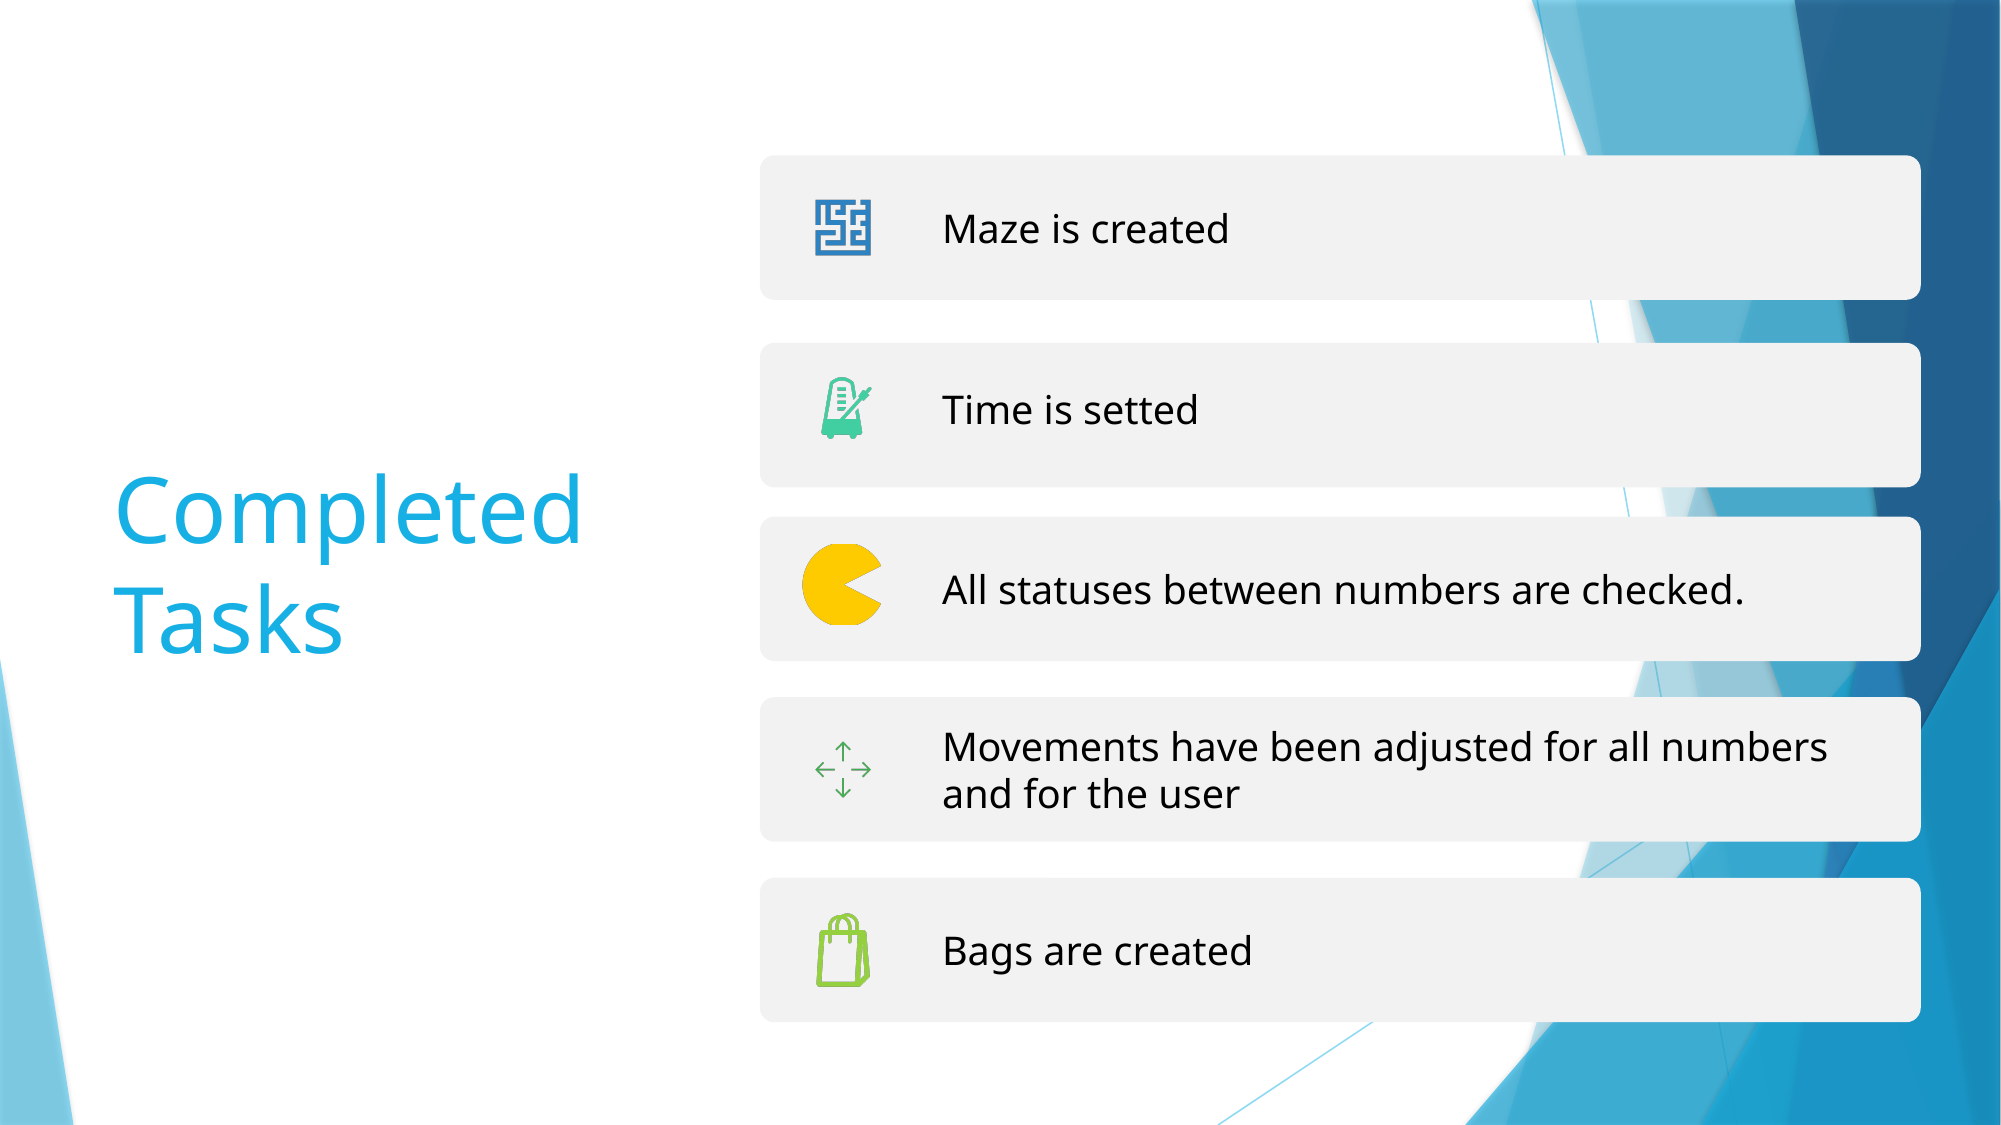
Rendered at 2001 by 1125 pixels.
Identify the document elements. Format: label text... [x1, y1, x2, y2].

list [759, 154, 1922, 1024]
title Completed Tasks [98, 226, 681, 898]
